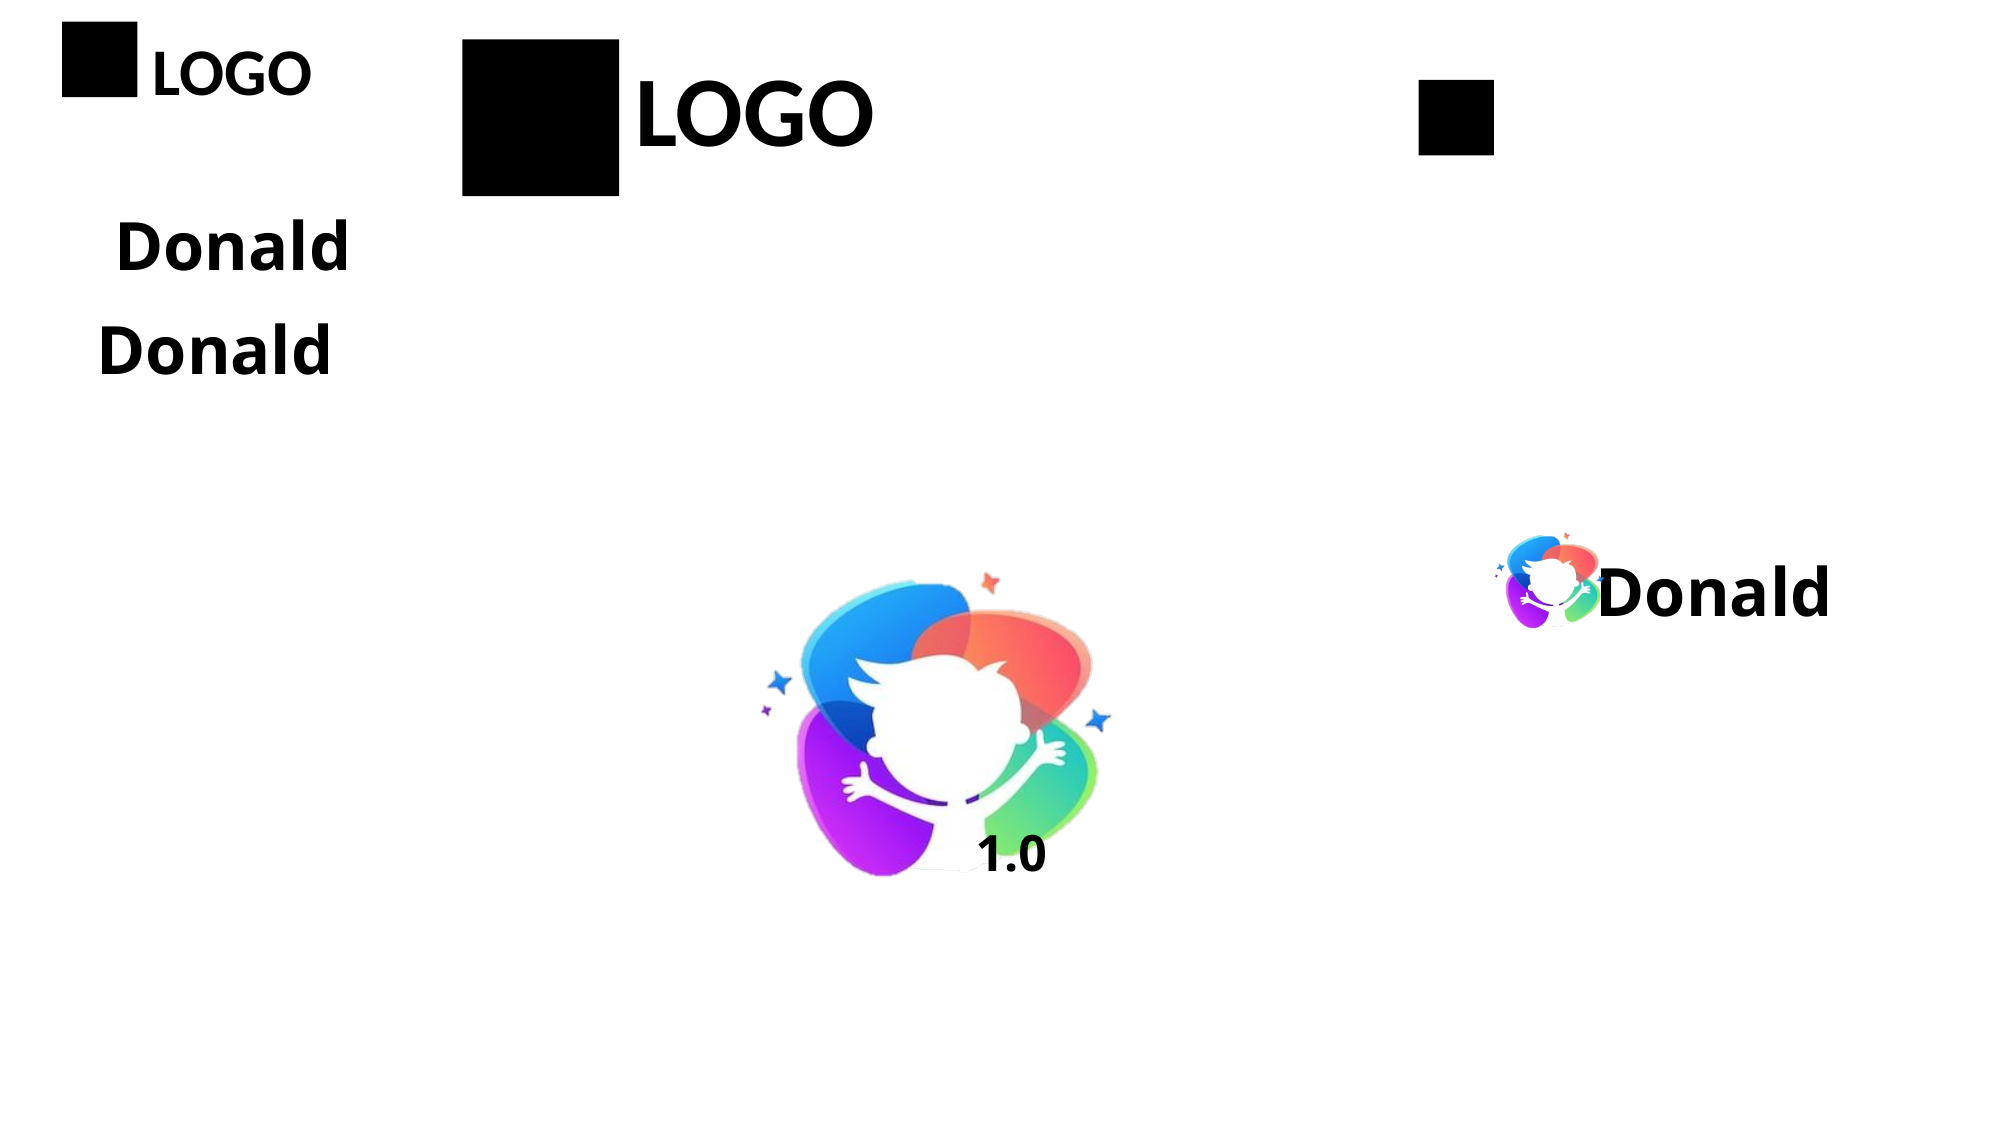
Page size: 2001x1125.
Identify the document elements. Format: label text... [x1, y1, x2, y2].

text_box [61, 21, 138, 98]
picture [737, 561, 1137, 891]
text_box Donald [81, 300, 349, 395]
text_box [1418, 79, 1495, 156]
text_box LOGO [138, 21, 328, 117]
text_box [1487, 529, 1841, 638]
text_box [462, 39, 892, 197]
text_box Donald [99, 196, 367, 291]
